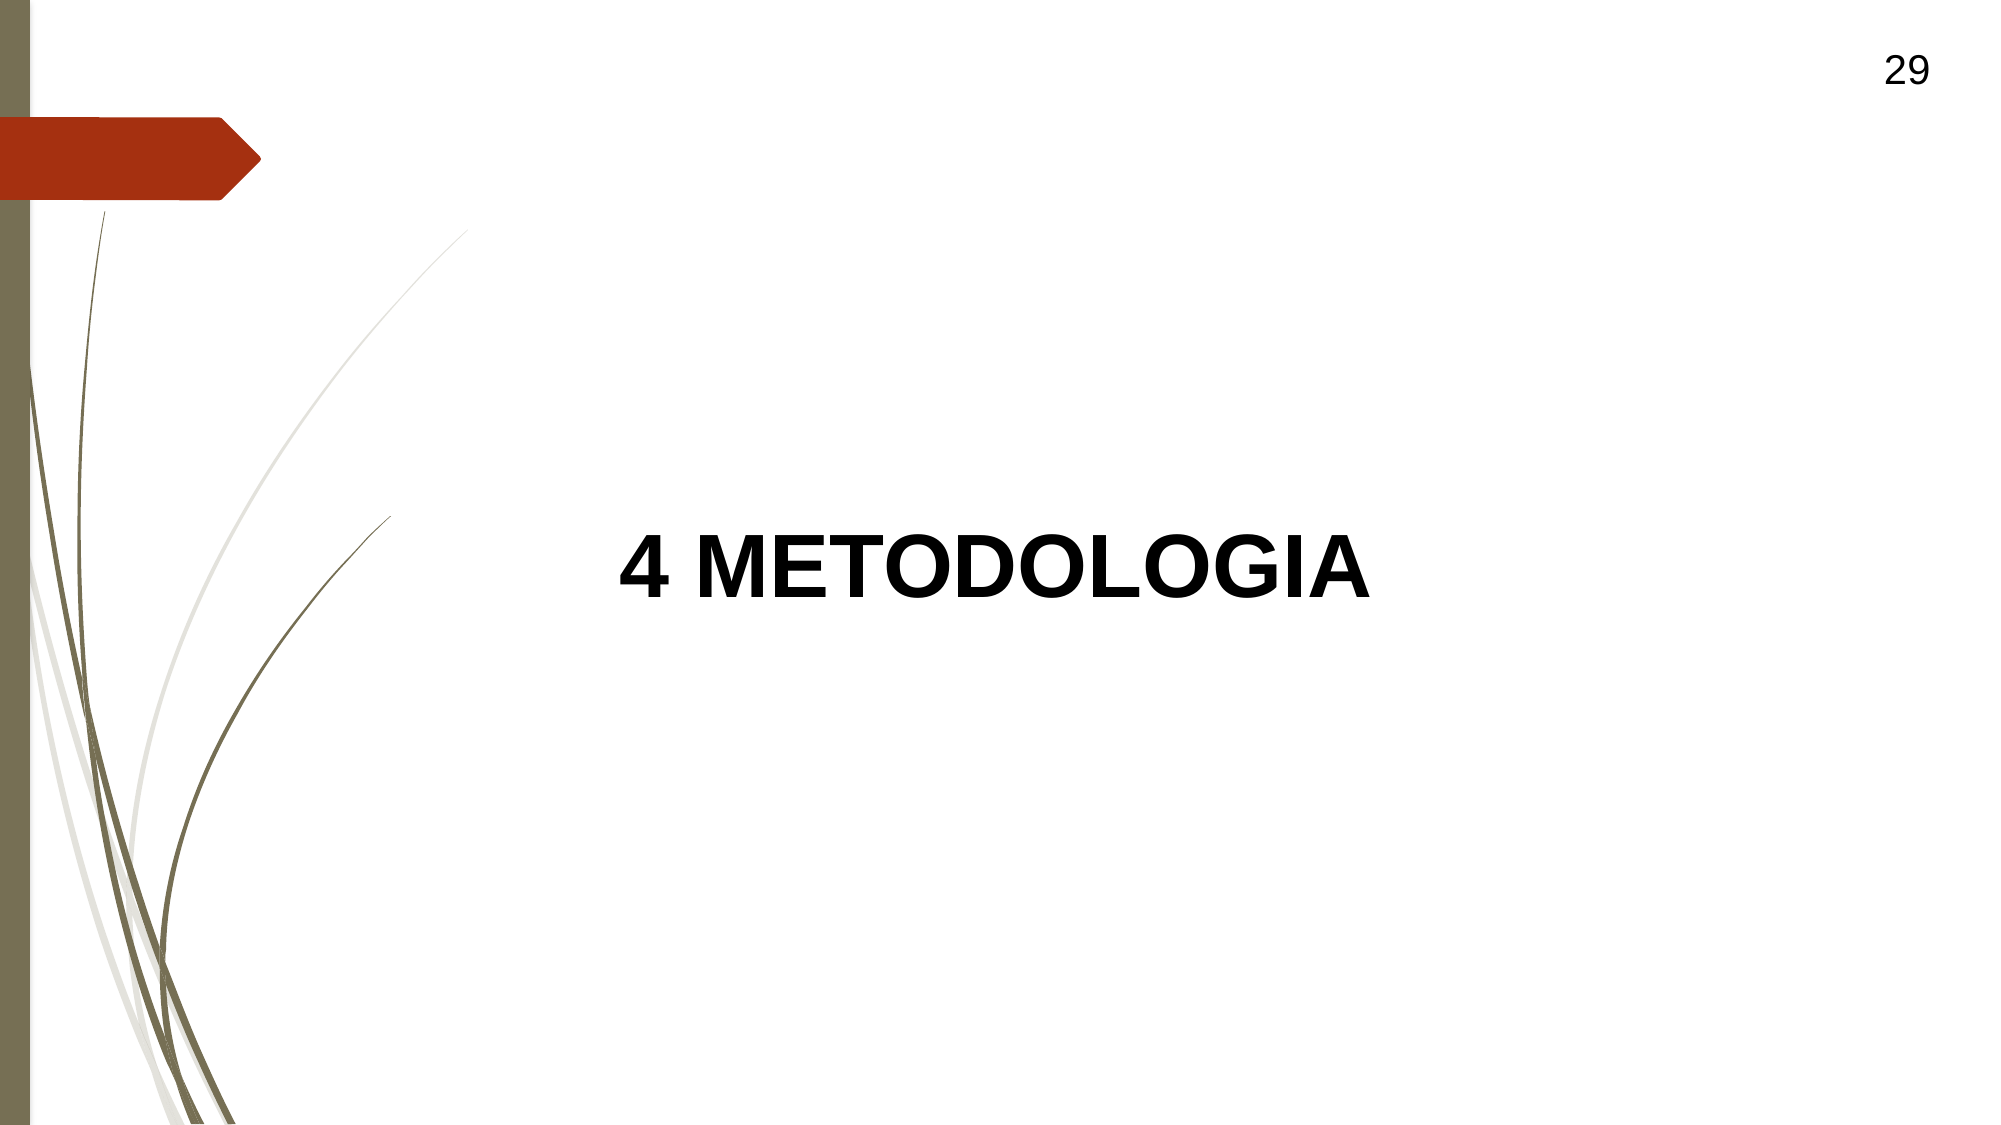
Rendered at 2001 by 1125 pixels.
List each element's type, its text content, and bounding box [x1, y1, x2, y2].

slide_number 29 [1817, 38, 1946, 99]
list 4 METODOLOGIA [604, 500, 1396, 625]
